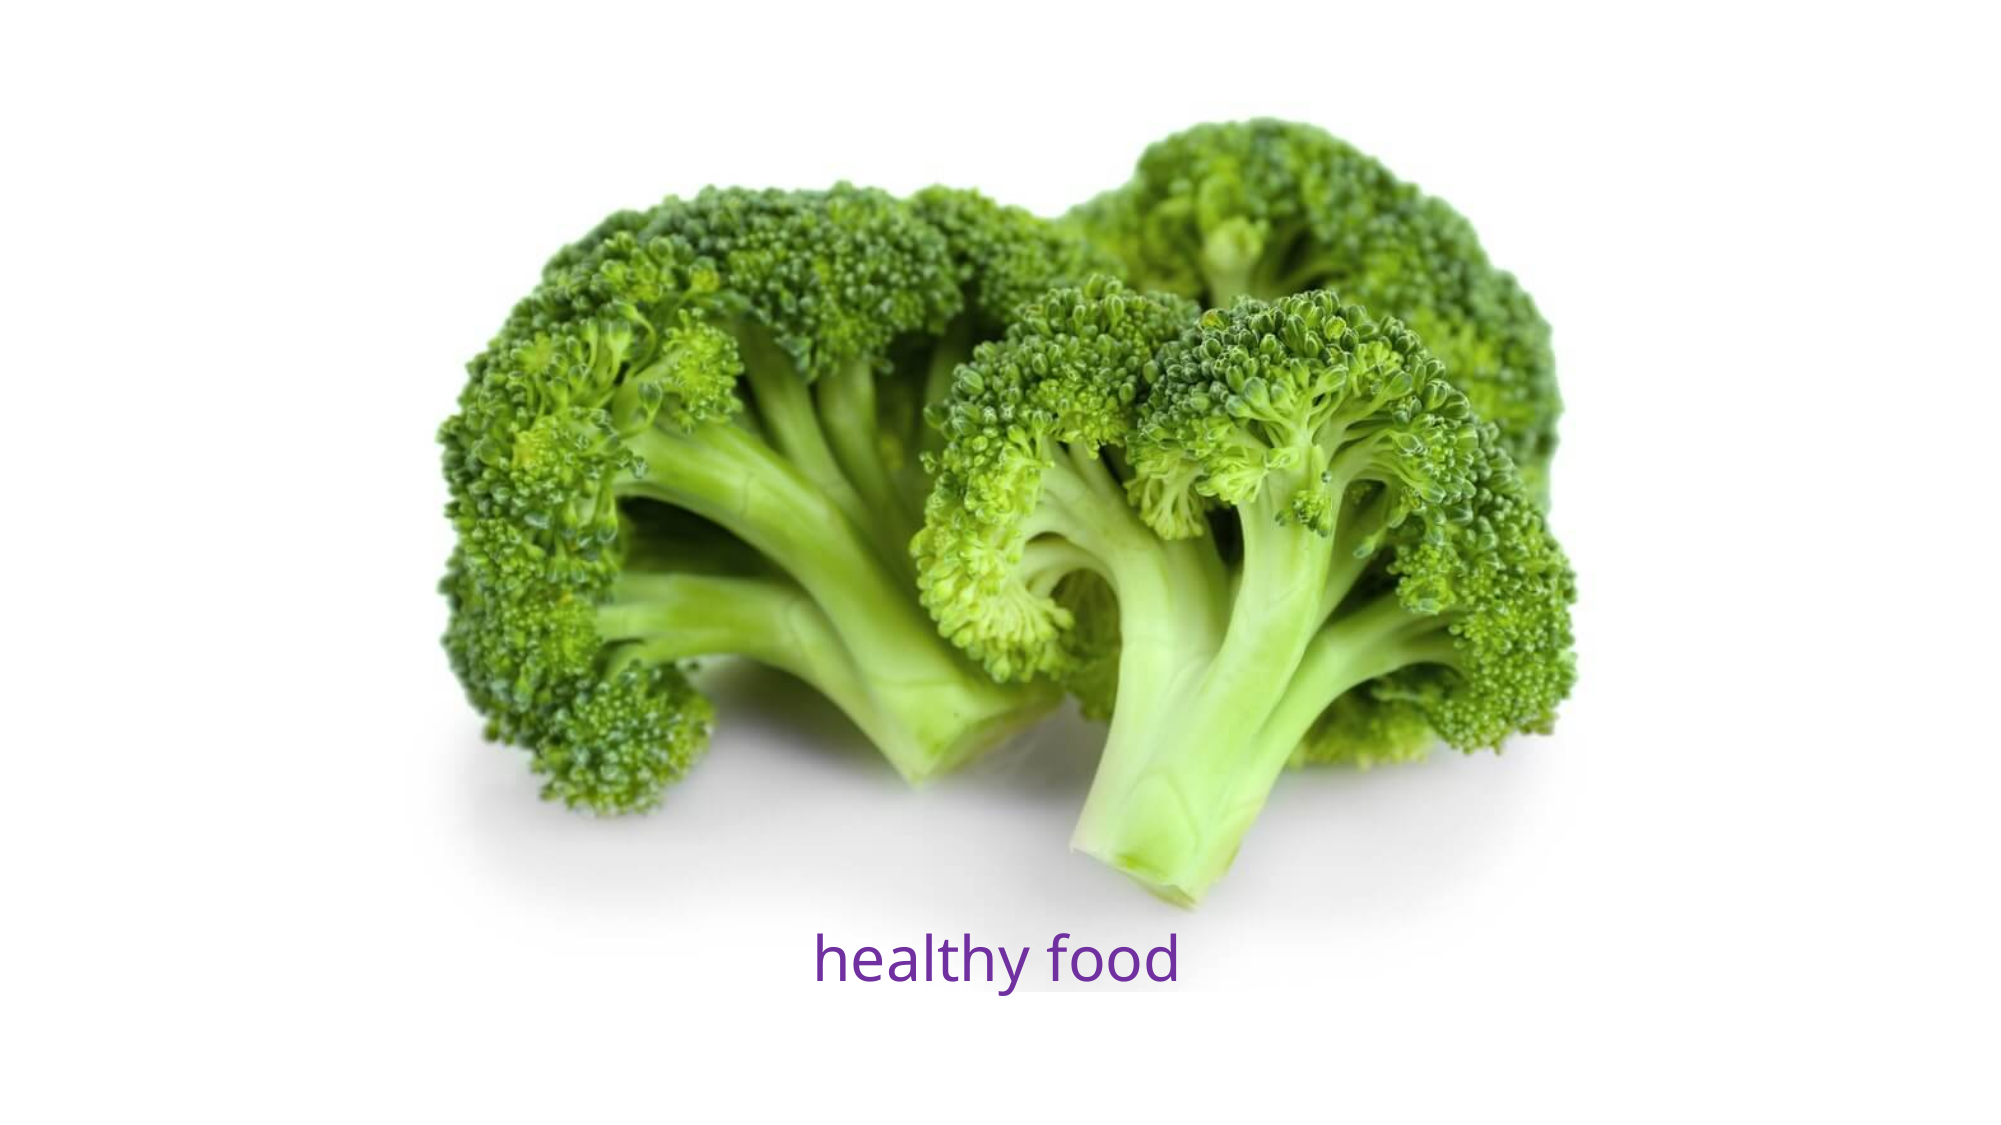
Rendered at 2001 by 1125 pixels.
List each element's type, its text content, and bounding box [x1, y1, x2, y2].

picture [373, 41, 1647, 992]
text_box healthy food [797, 992, 1198, 1002]
